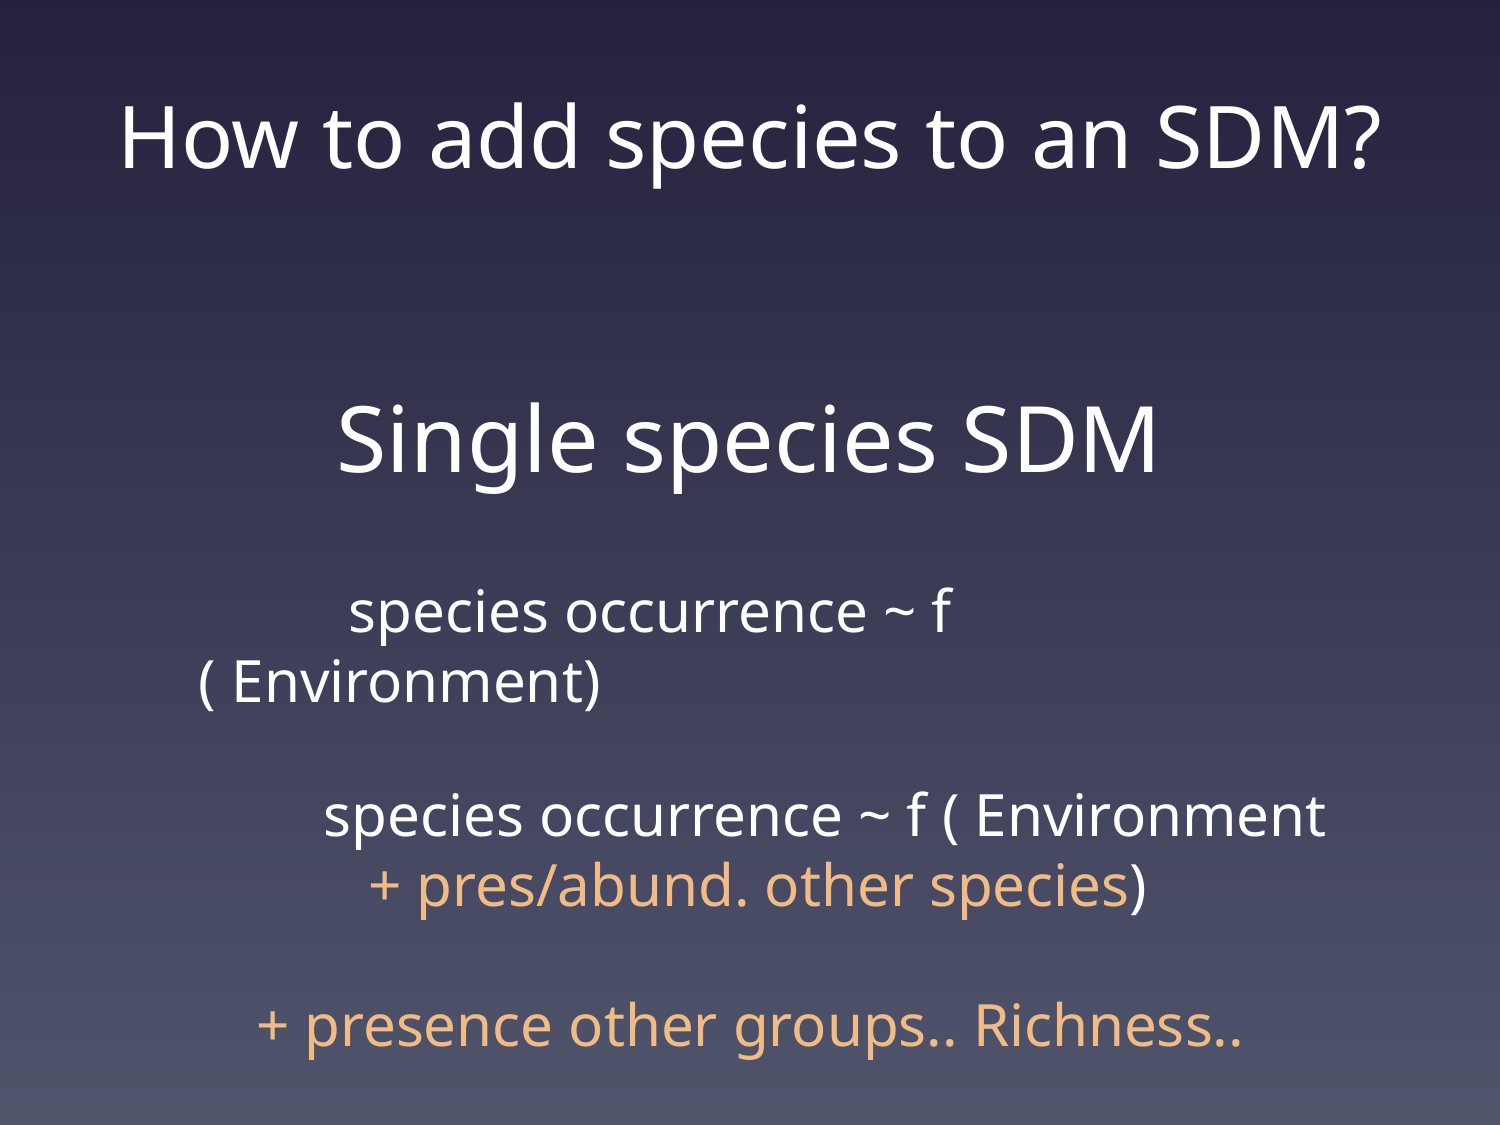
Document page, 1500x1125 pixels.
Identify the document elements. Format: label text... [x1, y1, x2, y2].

text_box Single species SDM [74, 341, 1425, 529]
text_box species occurrence ~ f ( Environment) [184, 529, 1288, 722]
title How to add species to an SDM? [75, 75, 1425, 263]
text_box species occurrence ~ f ( Environment + pres/abund. other species) + presence other groups.. Richness.. [150, 726, 1350, 1066]
